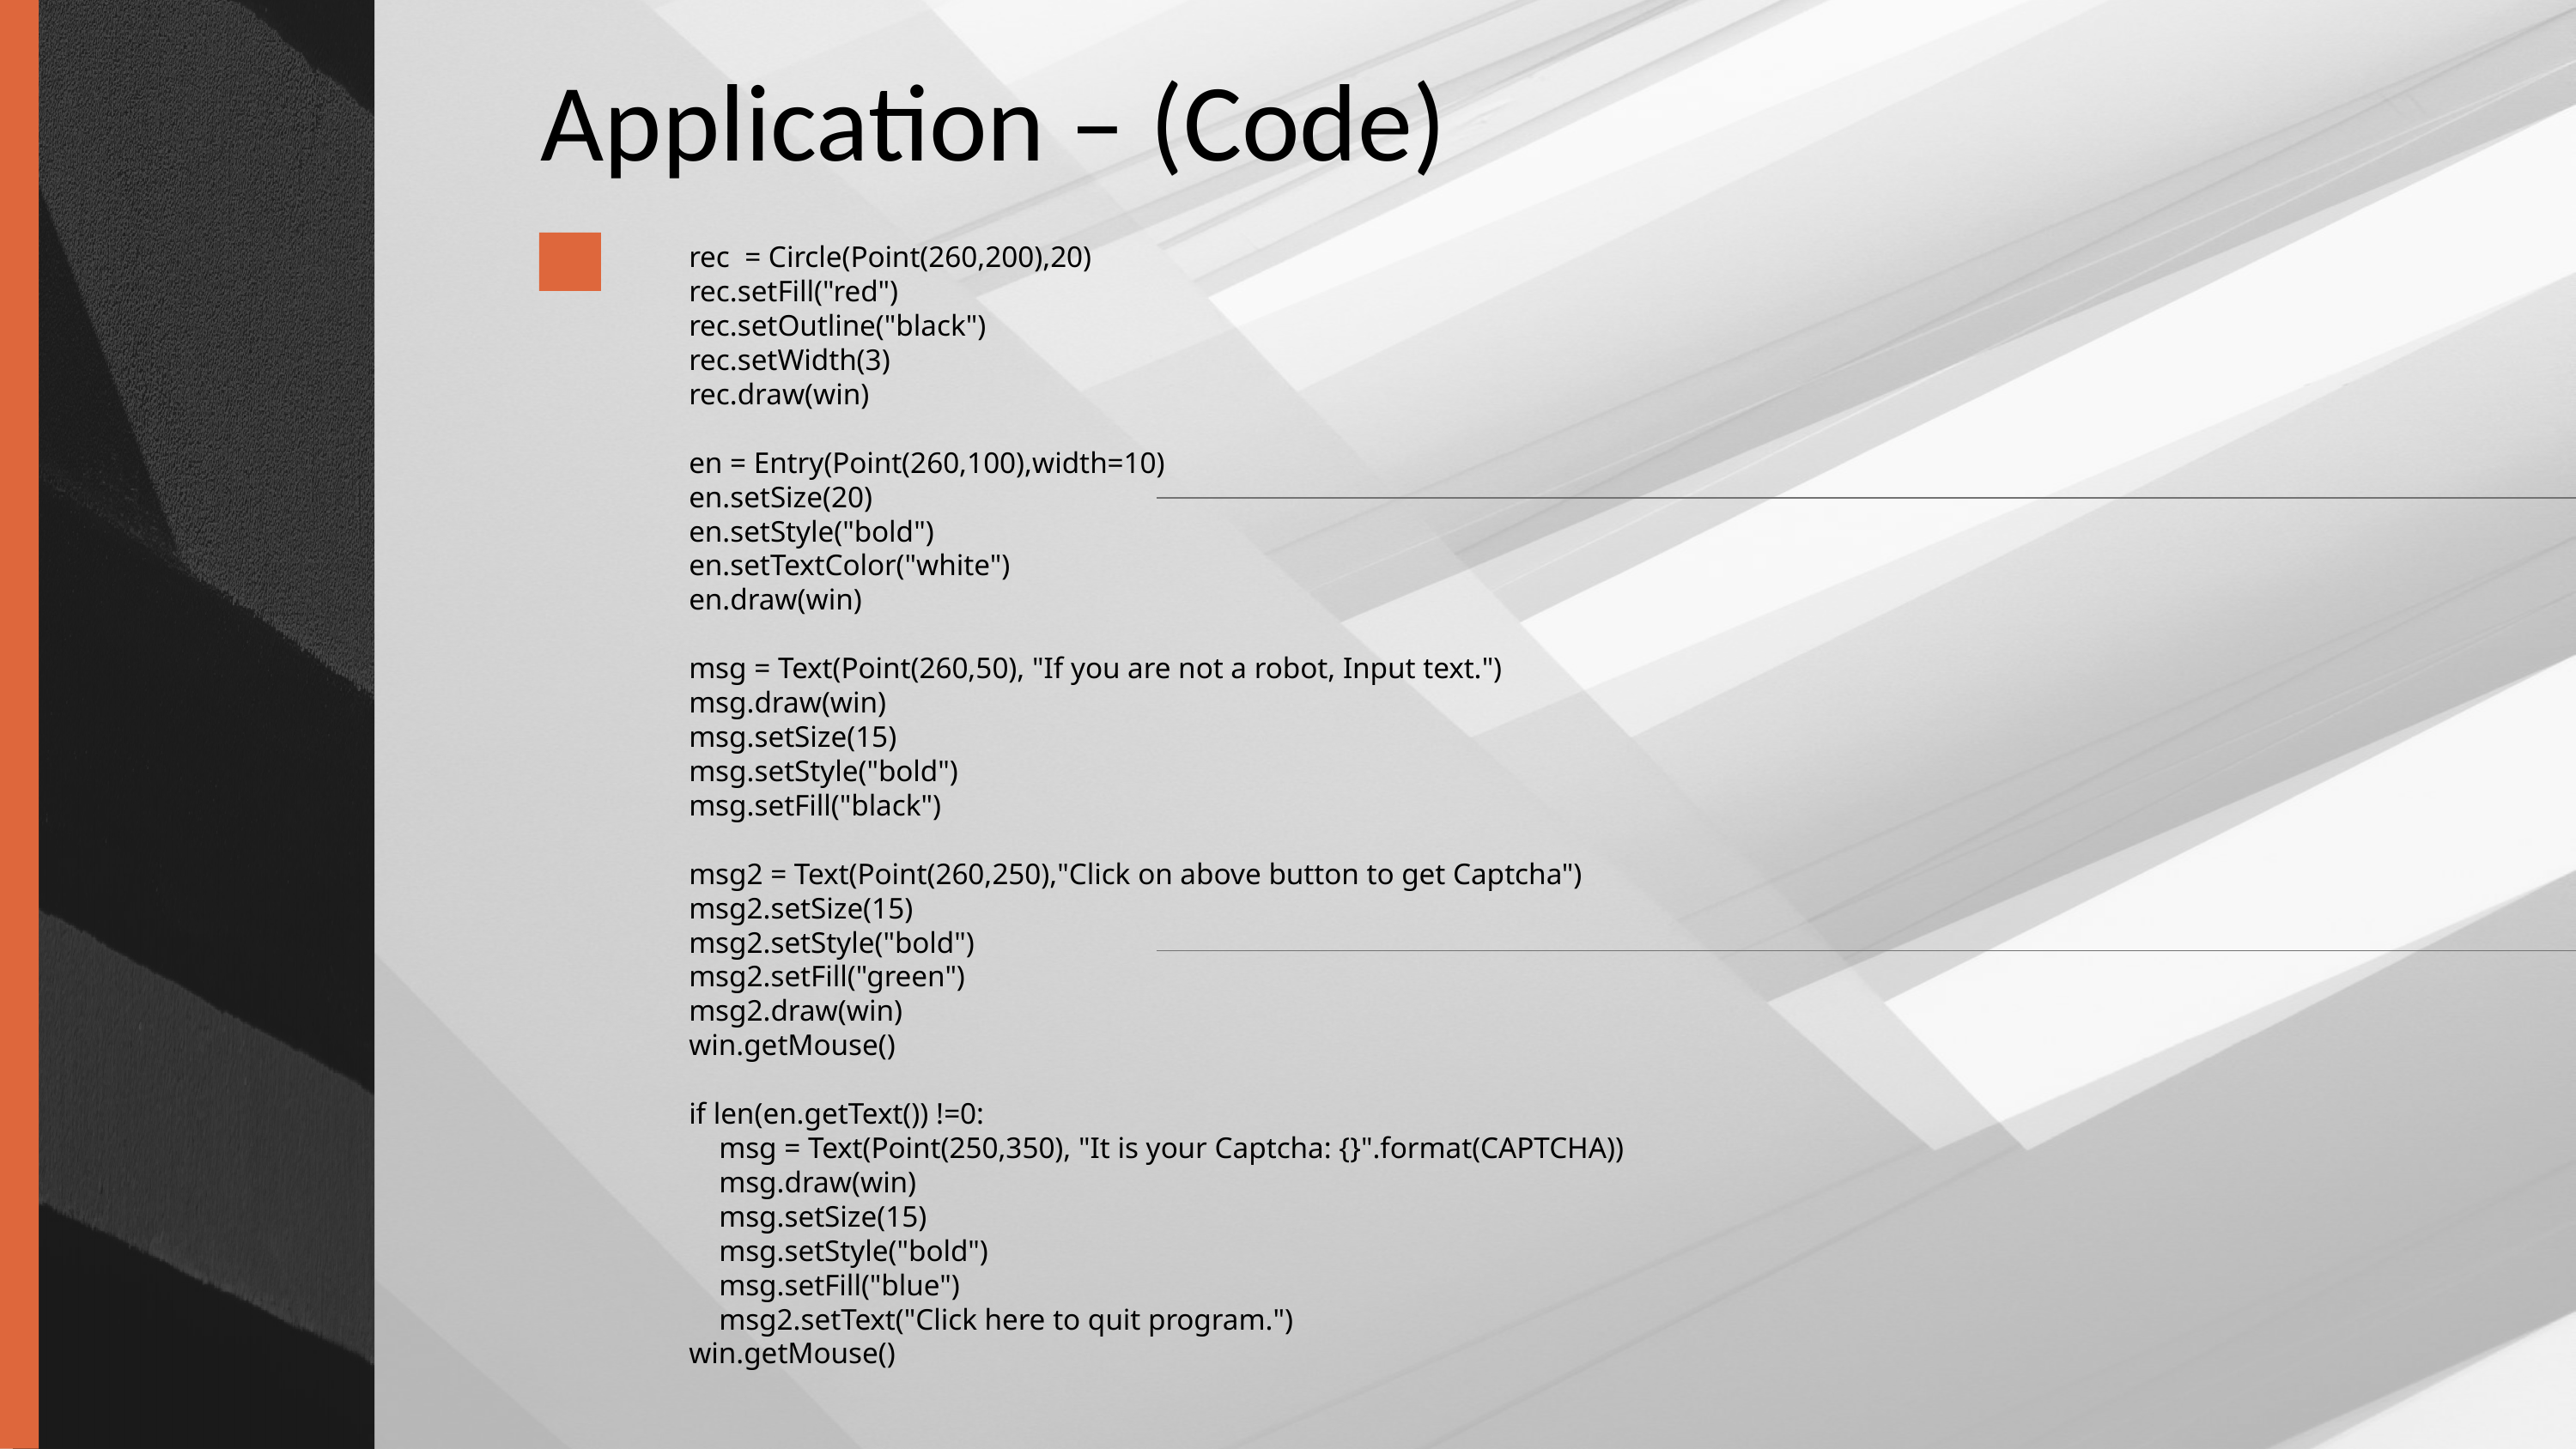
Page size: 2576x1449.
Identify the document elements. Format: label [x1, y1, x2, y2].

text_box [0, 0, 2576, 1449]
text_box [1156, 497, 2576, 952]
